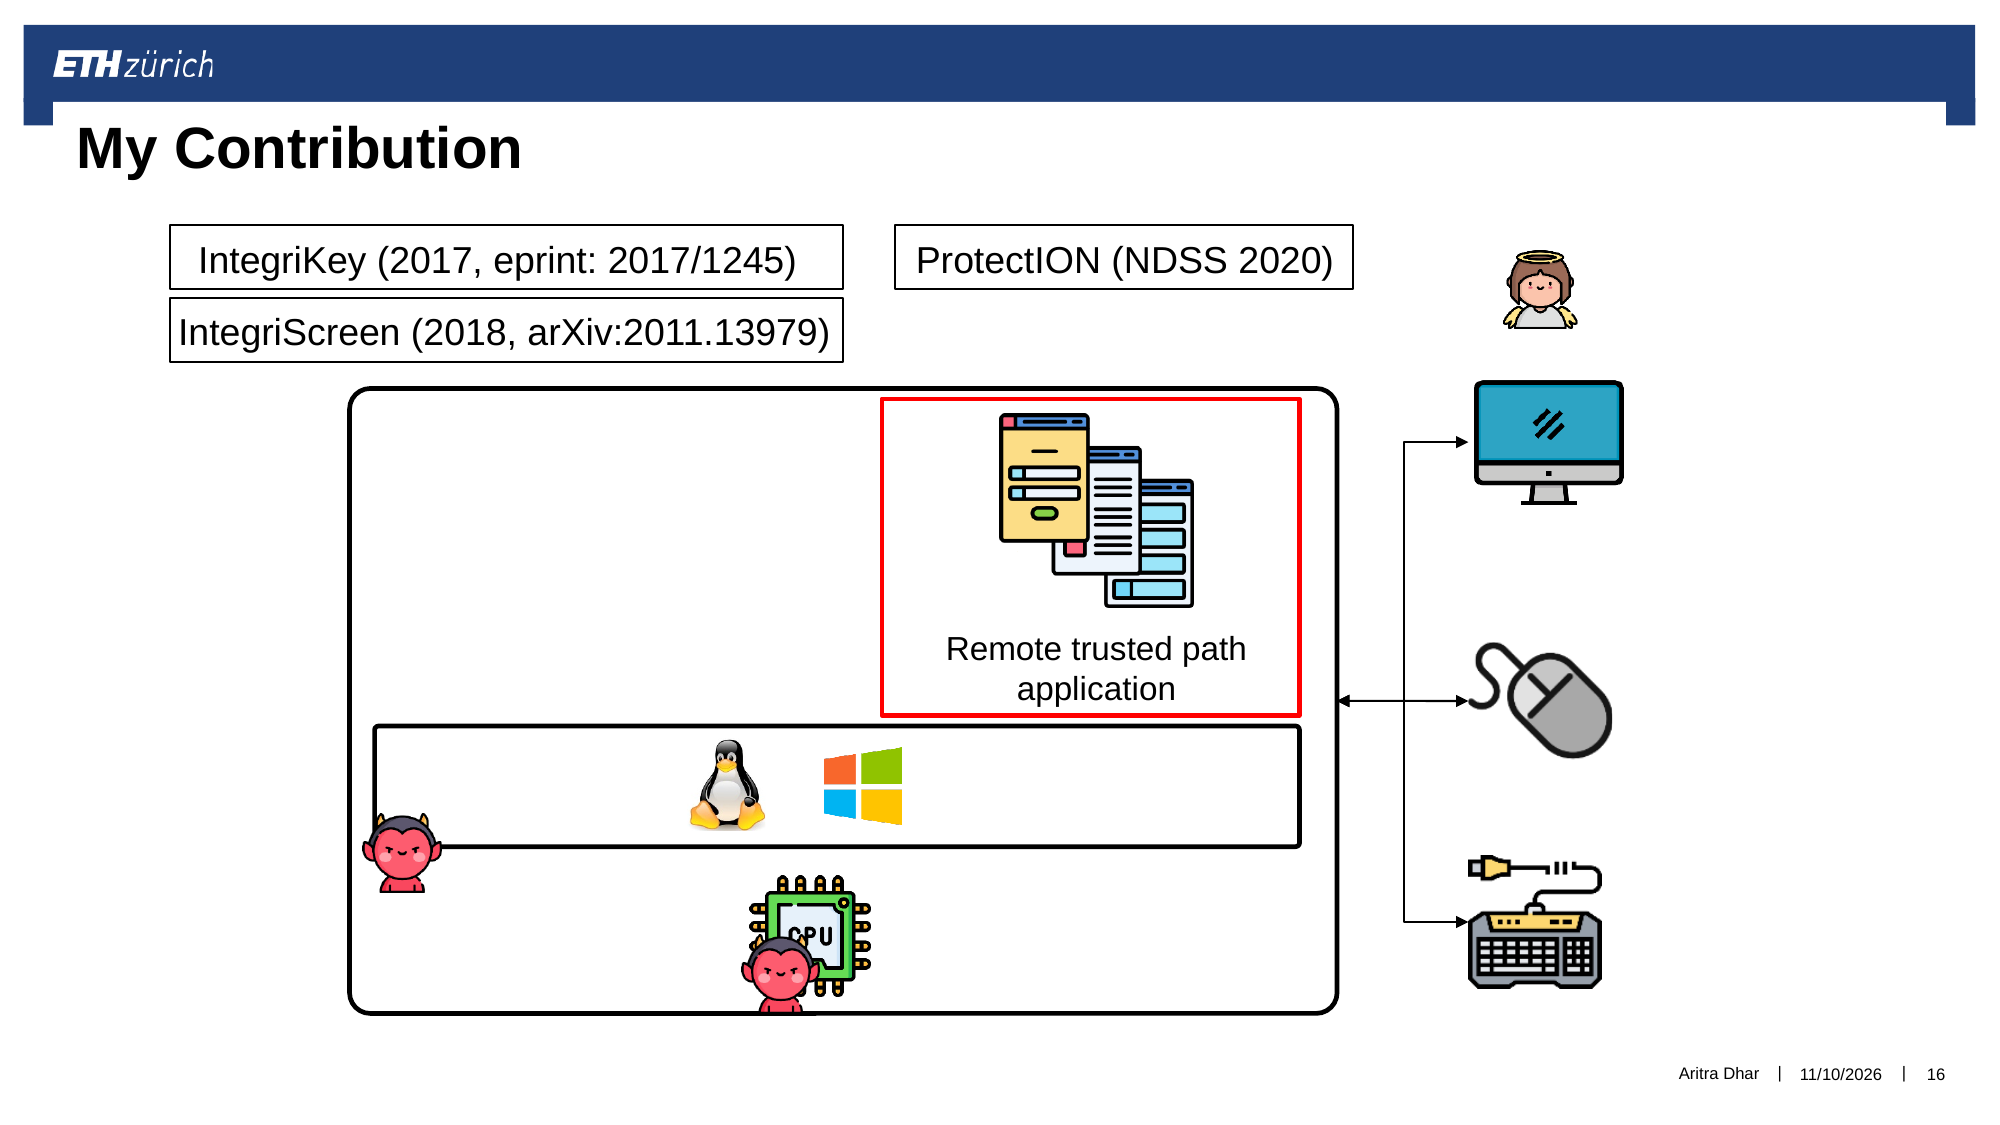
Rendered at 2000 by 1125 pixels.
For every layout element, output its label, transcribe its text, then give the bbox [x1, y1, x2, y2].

picture [686, 738, 766, 832]
picture [824, 747, 902, 825]
picture [1469, 641, 1613, 761]
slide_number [1790, 1034, 1892, 1112]
text_box ProtectION (NDSS 2020) [826, 228, 1375, 289]
picture [1468, 855, 1602, 989]
picture [1500, 249, 1580, 330]
text_box [893, 223, 1355, 228]
text_box [880, 397, 1302, 718]
picture [741, 875, 871, 1014]
picture [362, 813, 442, 893]
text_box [1336, 707, 1469, 923]
picture [1468, 379, 1629, 505]
text_box IntegriScreen (2018, arXiv:2011.13979) [88, 301, 888, 406]
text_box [1336, 441, 1469, 699]
footer Aritra Dhar [999, 1034, 1760, 1111]
text_box IntegriKey (2017, eprint: 2017/1245) [108, 228, 826, 289]
text_box [168, 296, 845, 301]
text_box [999, 413, 1194, 608]
text_box [168, 223, 845, 228]
text_box [372, 723, 1302, 849]
title My Contribution [53, 101, 1946, 262]
text_box [347, 386, 1340, 1016]
slide_number 16 [1906, 1034, 1966, 1112]
